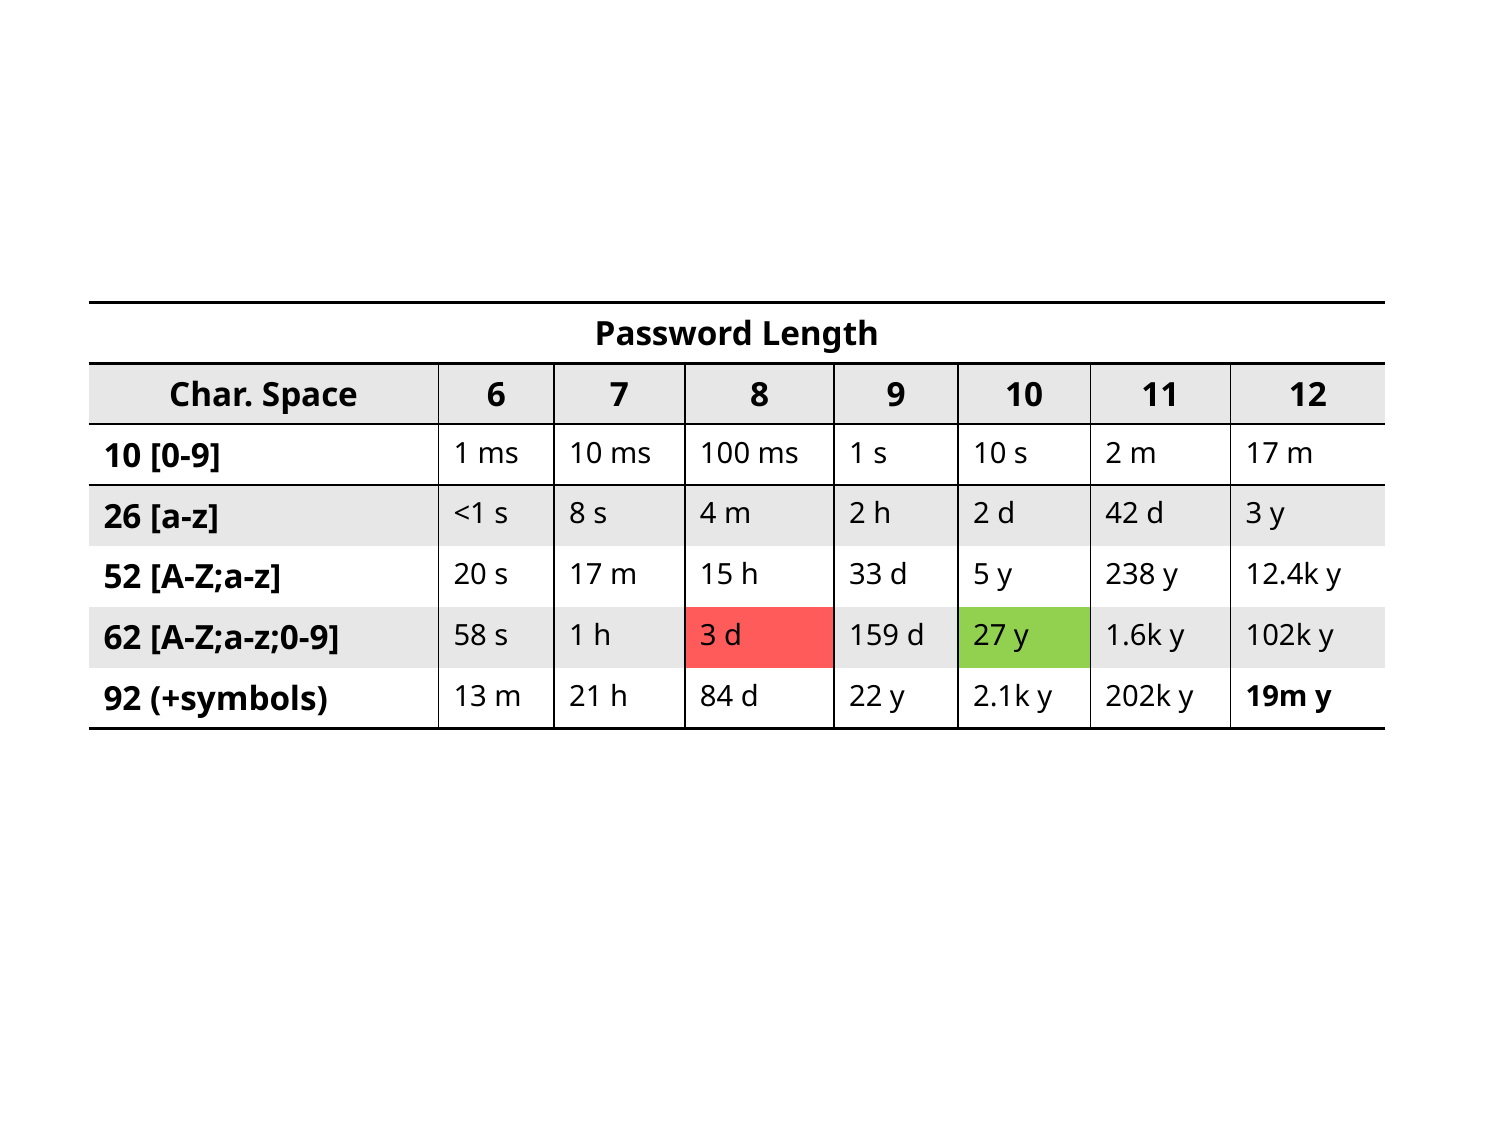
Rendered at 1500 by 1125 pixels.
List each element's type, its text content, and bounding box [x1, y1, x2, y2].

table_cell 3 y [1231, 486, 1385, 546]
table_cell 2.1k y [959, 668, 1090, 727]
table_cell 9 [835, 365, 957, 423]
table_cell 62 [A-Z;a-z;0-9] [89, 607, 438, 668]
table_header Password Length [89, 304, 1385, 362]
table_cell 4 m [686, 486, 833, 546]
table_cell 13 m [439, 668, 553, 727]
table_cell Char. Space [89, 365, 438, 423]
table_cell 12.4k y [1231, 546, 1385, 607]
table_cell 102k y [1231, 607, 1385, 668]
table_cell 33 d [835, 546, 957, 607]
table_cell <1 s [439, 486, 553, 546]
table_cell 3 d [686, 607, 833, 668]
table_cell 10 [959, 365, 1090, 423]
table_cell 7 [555, 365, 684, 423]
table_cell 8 s [555, 486, 684, 546]
table_cell 10 ms [555, 425, 684, 484]
table_cell 1.6k y [1091, 607, 1230, 668]
table_cell 8 [686, 365, 833, 423]
table_cell 11 [1091, 365, 1230, 423]
table_cell 1 ms [439, 425, 553, 484]
table_cell 238 y [1091, 546, 1230, 607]
table_cell 6 [439, 365, 553, 423]
table_cell 2 h [835, 486, 957, 546]
table_cell 92 (+symbols) [89, 668, 438, 727]
table_cell 27 y [959, 607, 1090, 668]
table_cell 20 s [439, 546, 553, 607]
table_cell 42 d [1091, 486, 1230, 546]
table_cell 2 d [959, 486, 1090, 546]
table_cell 84 d [686, 668, 833, 727]
table_cell 21 h [555, 668, 684, 727]
table_cell 5 y [959, 546, 1090, 607]
table_cell 17 m [555, 546, 684, 607]
table_cell 22 y [835, 668, 957, 727]
table_cell 15 h [686, 546, 833, 607]
table_cell 12 [1231, 365, 1385, 423]
table_cell 2 m [1091, 425, 1230, 484]
table_cell 100 ms [686, 425, 833, 484]
table_cell 202k y [1091, 668, 1230, 727]
table_cell 19m y [1231, 668, 1385, 727]
table_cell 10 [0-9] [89, 425, 438, 484]
table_cell 1 h [555, 607, 684, 668]
table_cell 26 [a-z] [89, 486, 438, 546]
table_cell 52 [A-Z;a-z] [89, 546, 438, 607]
table_cell 58 s [439, 607, 553, 668]
table_cell 159 d [835, 607, 957, 668]
table_cell 10 s [959, 425, 1090, 484]
table_cell 1 s [835, 425, 957, 484]
table_cell 17 m [1231, 425, 1385, 484]
